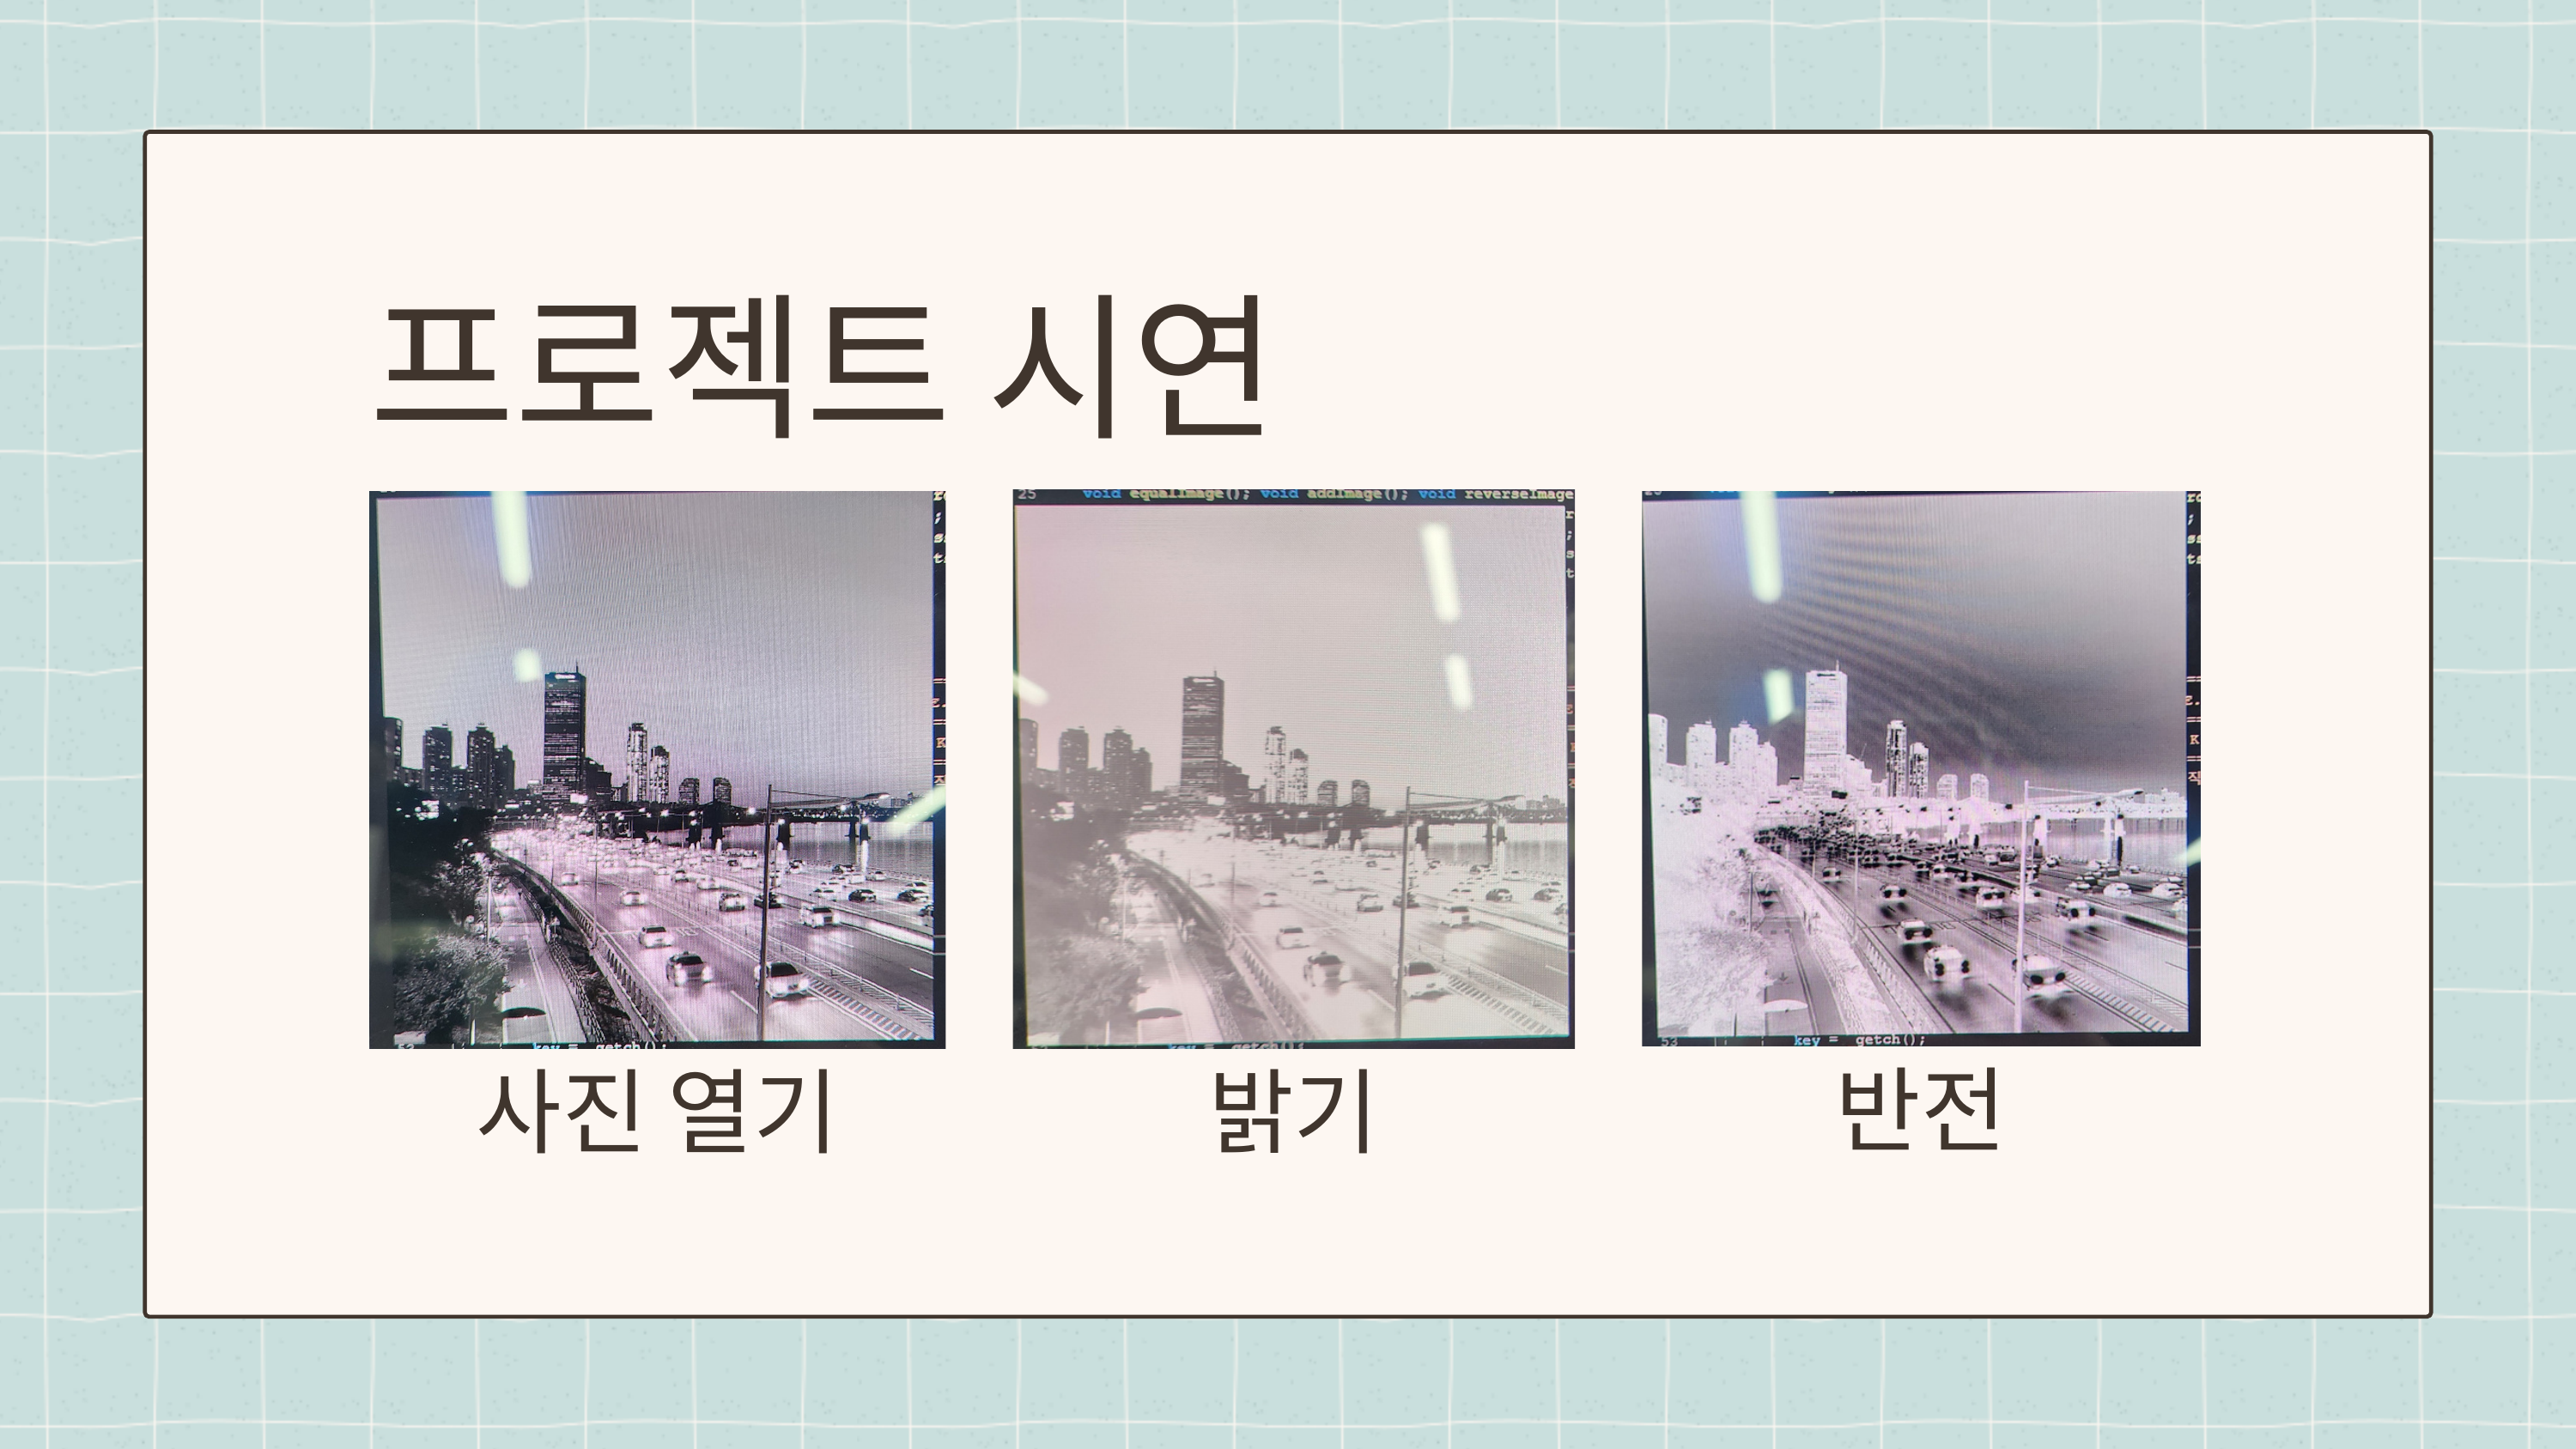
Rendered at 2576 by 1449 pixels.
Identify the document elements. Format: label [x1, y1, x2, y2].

text_box [144, 131, 2432, 1318]
text_box [0, 0, 2576, 1449]
